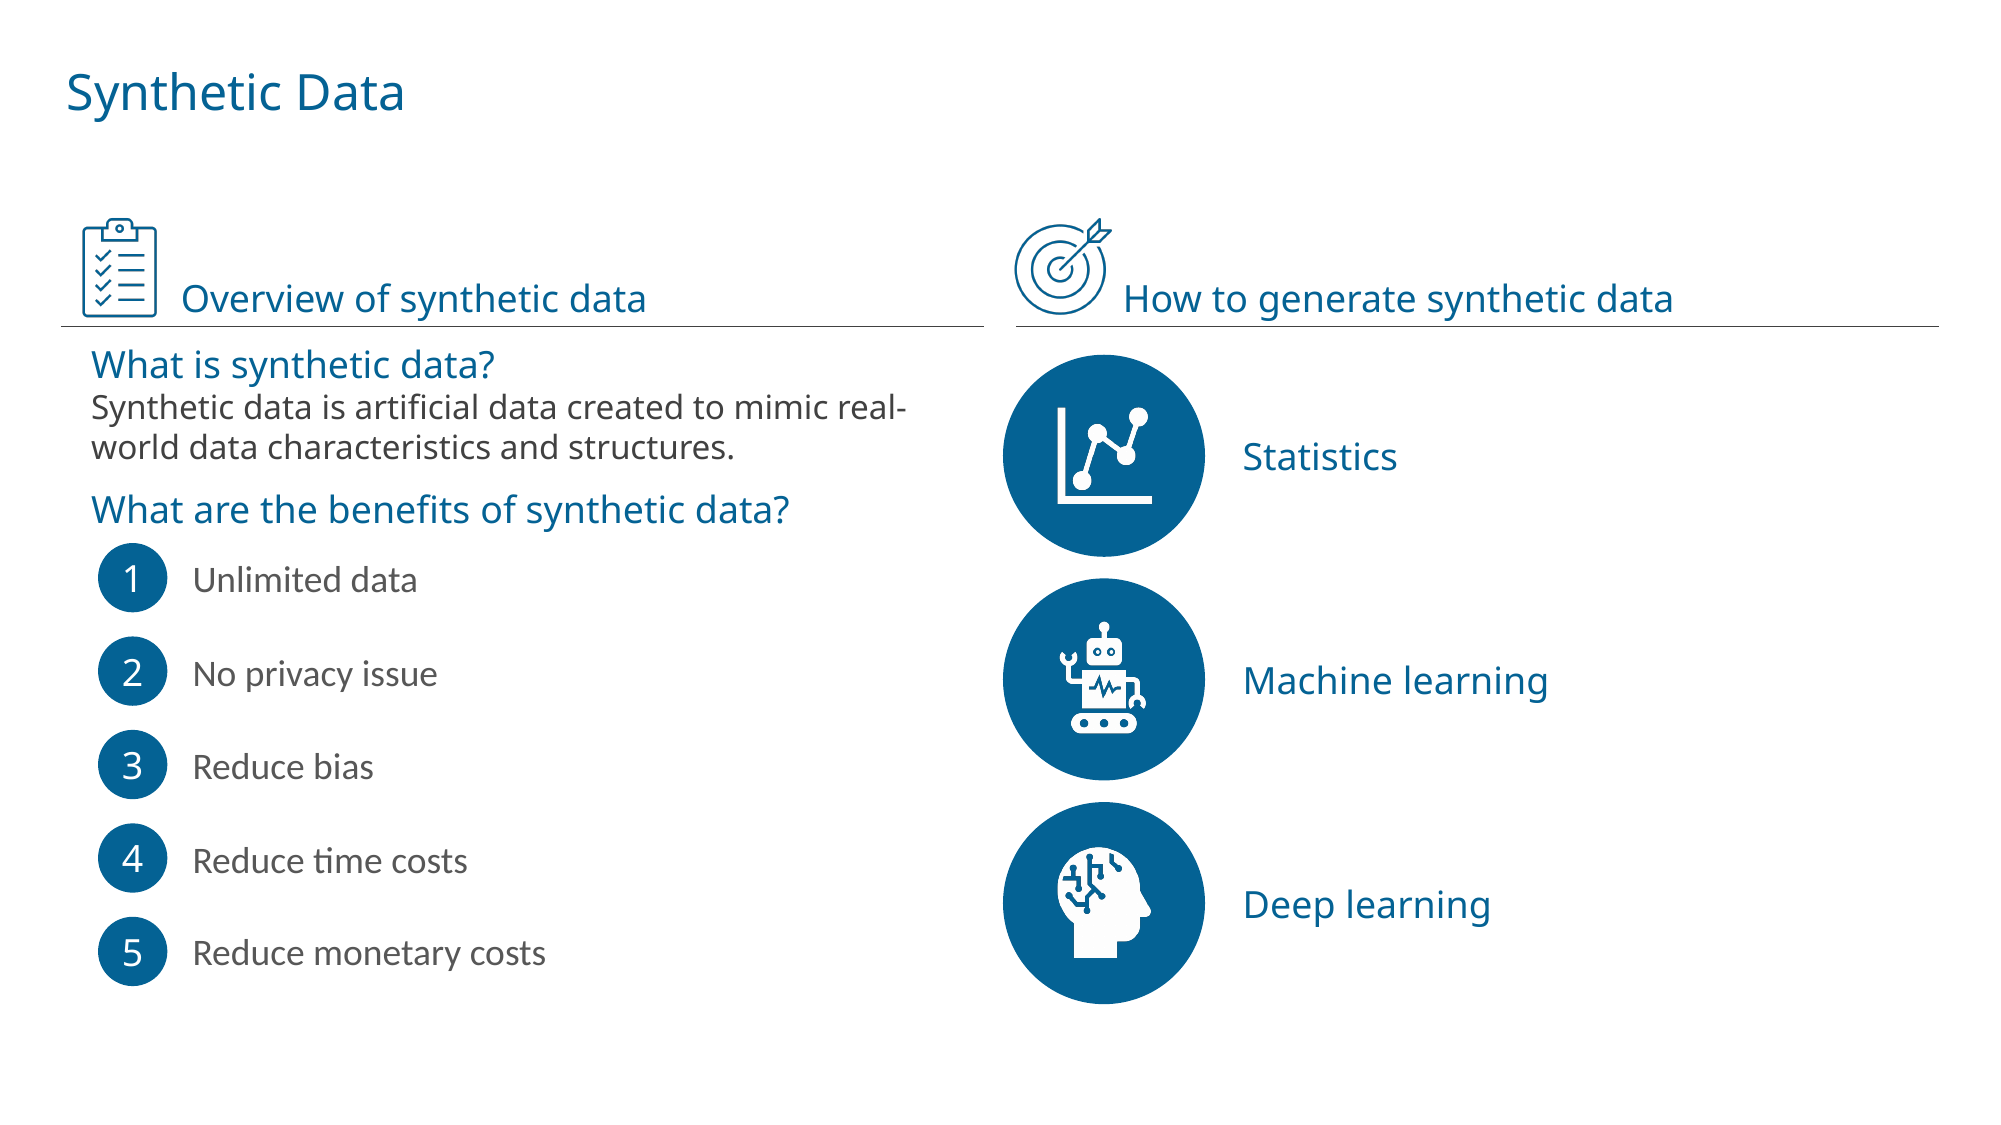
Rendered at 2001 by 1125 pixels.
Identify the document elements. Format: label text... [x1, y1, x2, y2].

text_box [1002, 354, 1205, 557]
text_box Statistics [1205, 387, 1939, 524]
text_box Overview of synthetic data [60, 190, 961, 326]
text_box Deep learning [1205, 835, 1939, 972]
picture [1002, 208, 1122, 327]
picture [60, 208, 179, 327]
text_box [1002, 578, 1205, 781]
title Synthetic Data [60, 61, 1940, 129]
text_box How to generate synthetic data [1002, 190, 1940, 327]
text_box Machine learning [1205, 611, 1939, 748]
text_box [1002, 802, 1205, 1005]
text_box What is synthetic data? Synthetic data is artificial data created to mimic real-world data characteristics and structures. [60, 327, 984, 463]
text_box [98, 542, 947, 987]
text_box What are the benefits of synthetic data? [60, 470, 984, 531]
